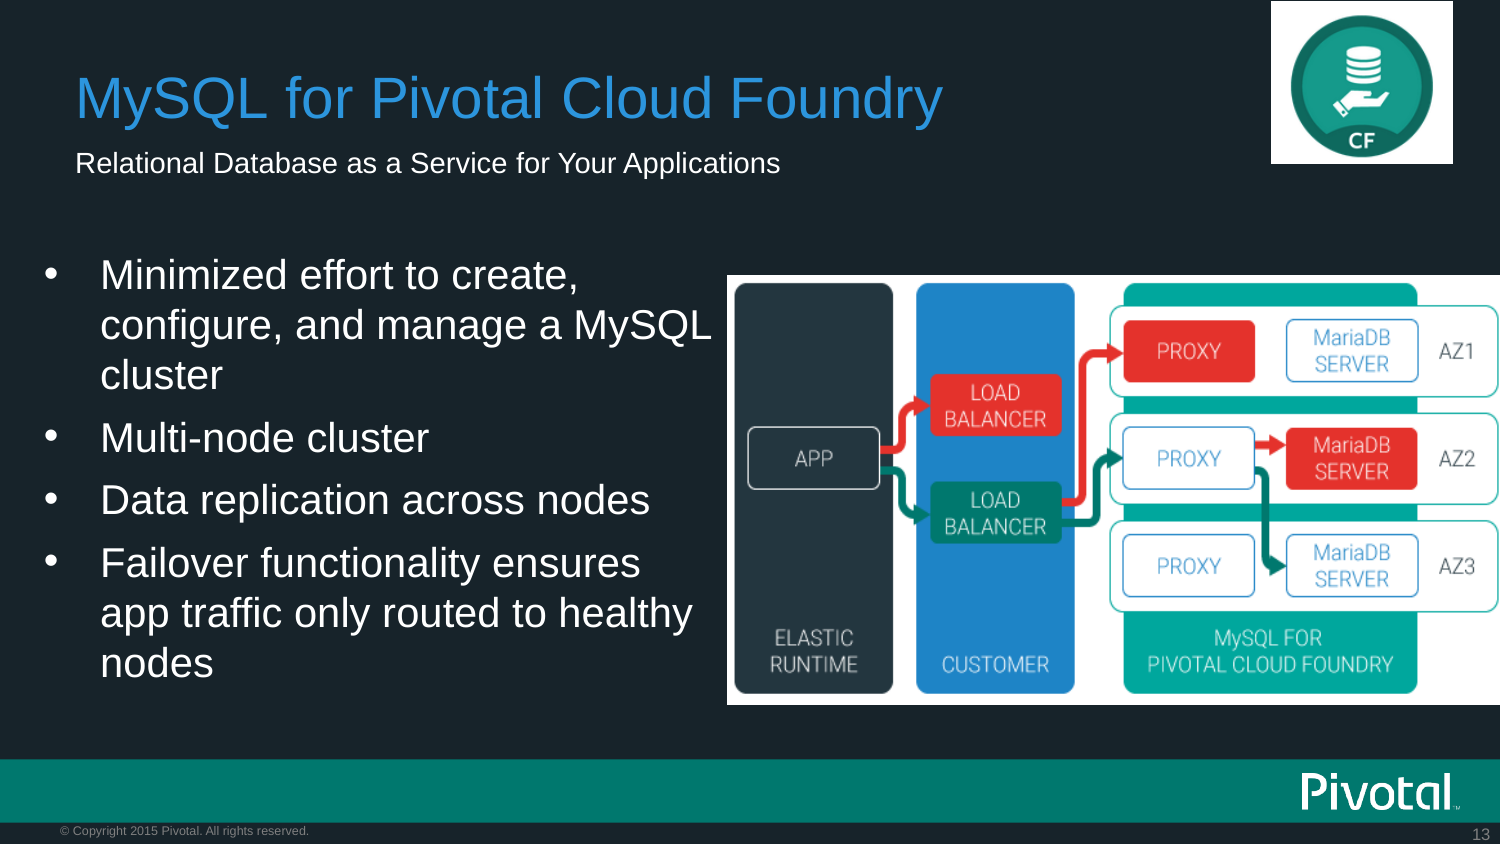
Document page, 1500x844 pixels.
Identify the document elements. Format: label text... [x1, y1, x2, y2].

picture [1302, 773, 1460, 810]
picture [727, 275, 1500, 706]
list Relational Database as a Service for Your Applications [60, 129, 1440, 186]
title MySQL for Pivotal Cloud Foundry [60, 53, 1266, 129]
list Minimized effort to create, configure, and manage a MySQL cluster Multi-node cluster Data replication across nodes Failover functionality ensures app traffic only routed to healthy nodes [28, 232, 728, 732]
picture [1271, 1, 1453, 164]
